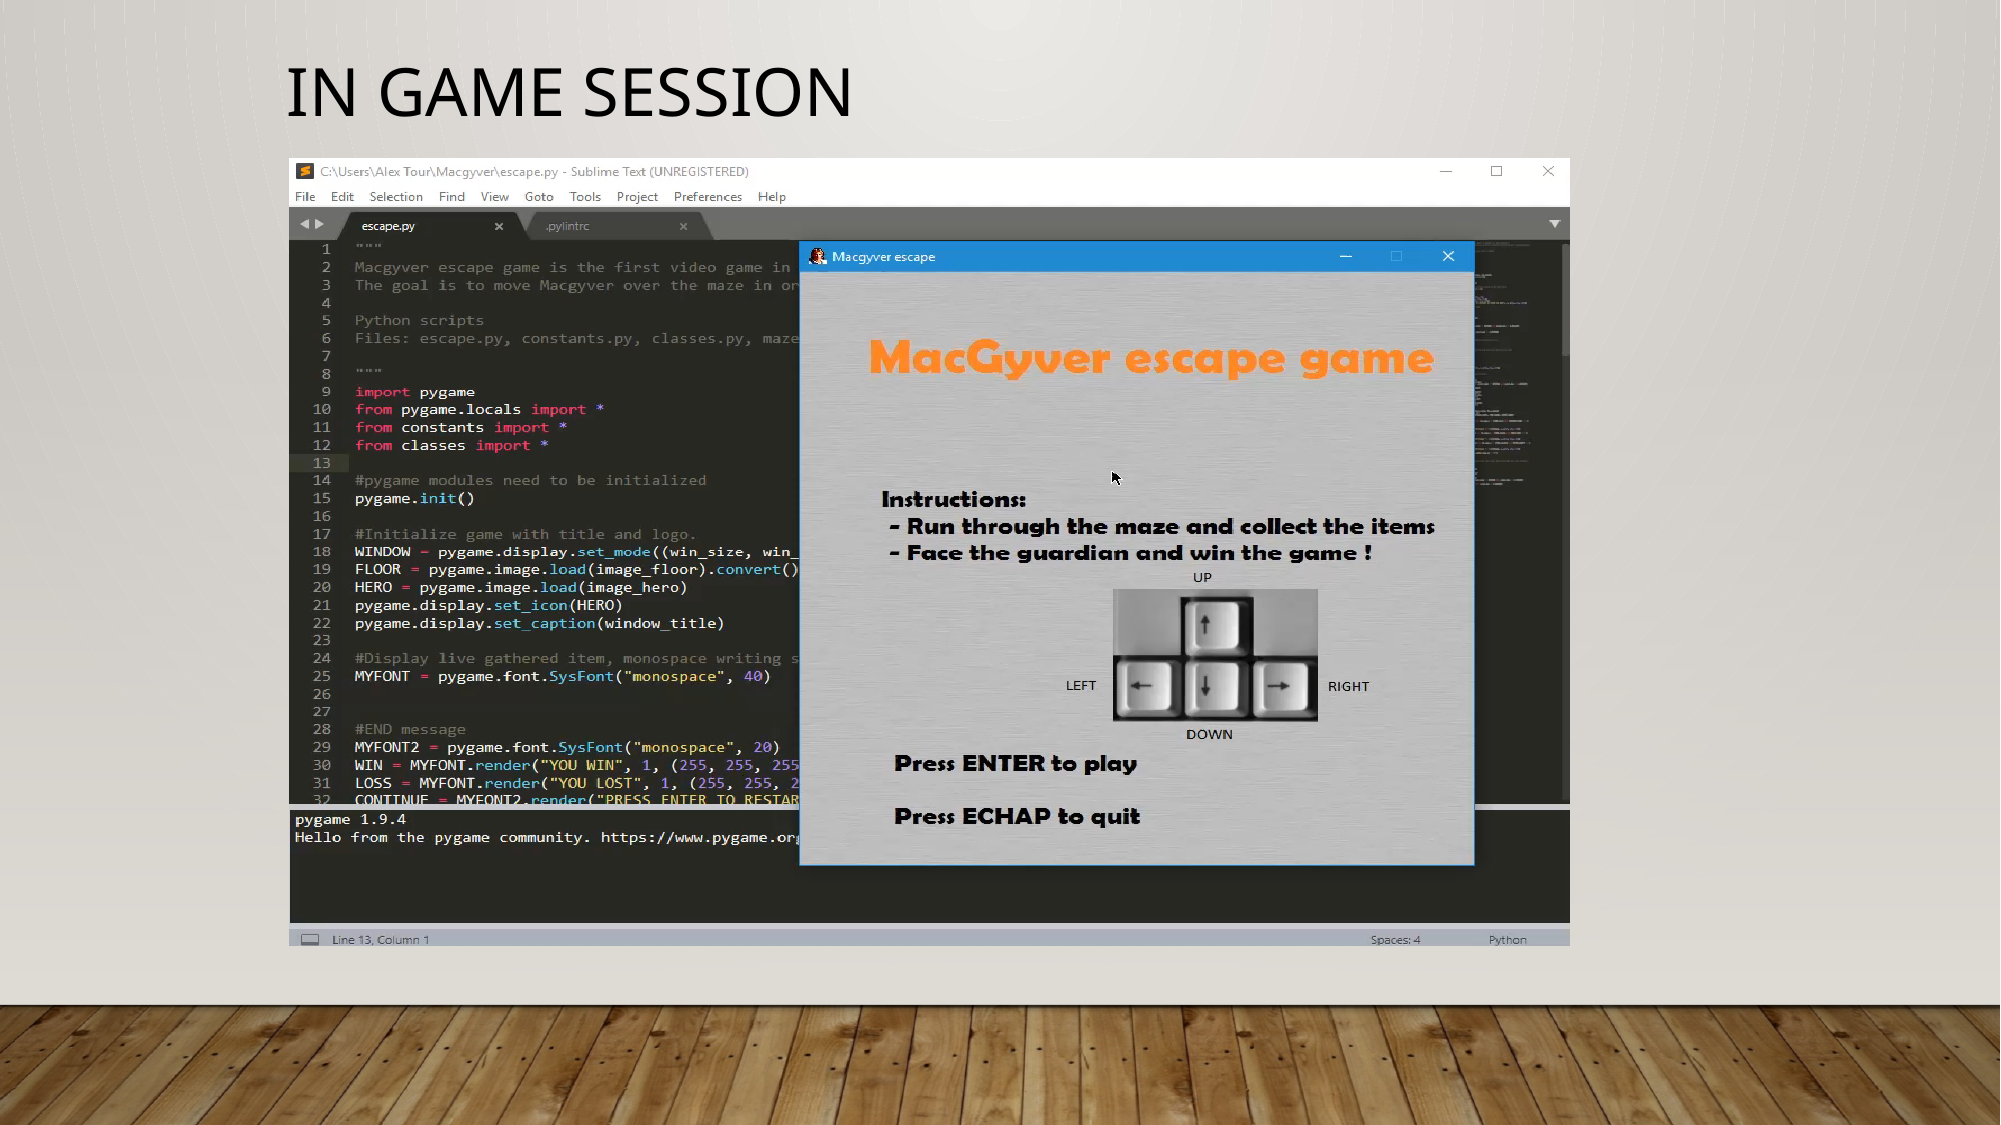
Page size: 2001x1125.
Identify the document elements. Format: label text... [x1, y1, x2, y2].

picture [0, 1005, 2000, 1125]
text_box IN GAME SESSION [271, 42, 1554, 138]
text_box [288, 157, 1571, 947]
